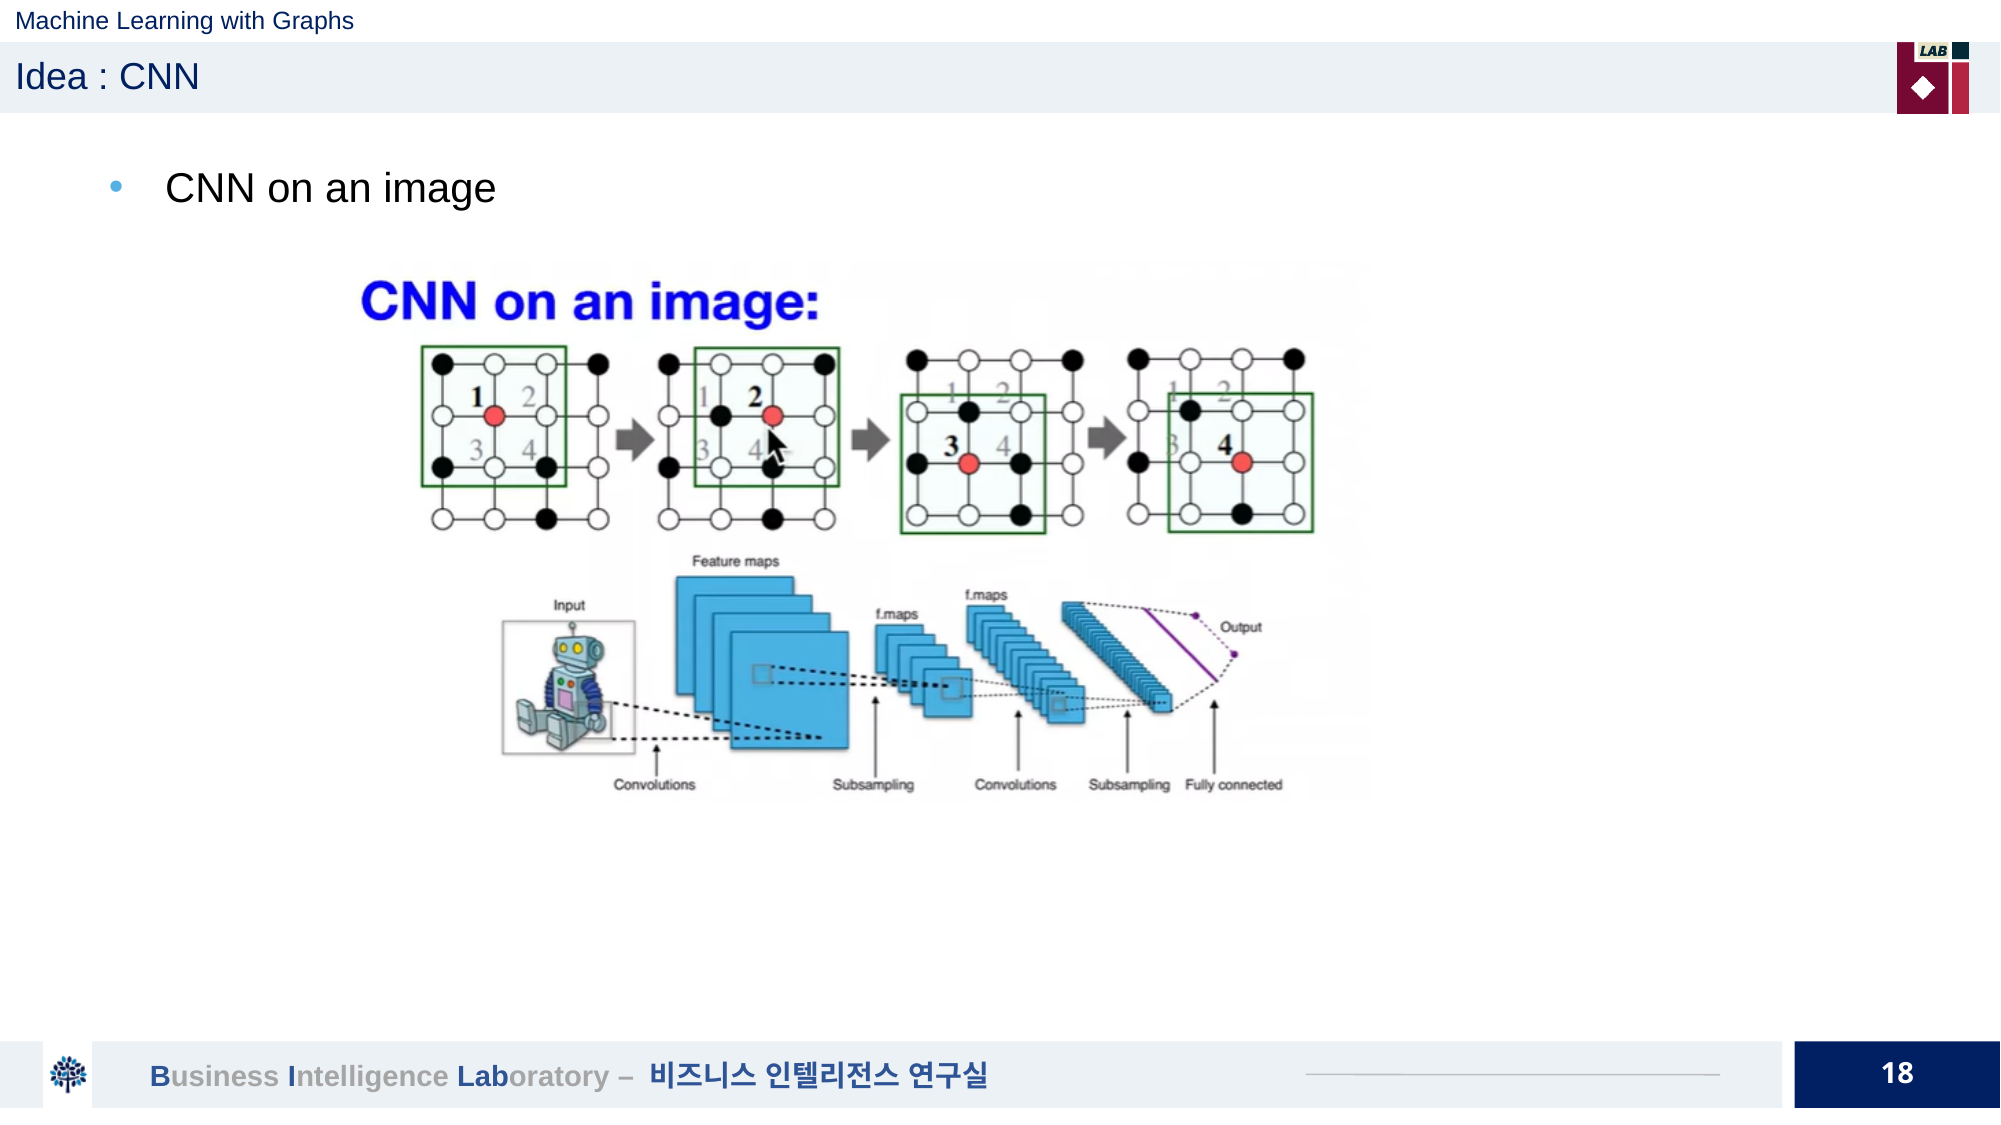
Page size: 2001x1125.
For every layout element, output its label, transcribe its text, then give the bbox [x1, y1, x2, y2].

picture [43, 1041, 92, 1108]
picture [333, 260, 1370, 802]
title Machine Learning with Graphs [0, 0, 598, 42]
slide_number 18 [1825, 1044, 1970, 1105]
list CNN on an image [73, 138, 1927, 1028]
subtitle Idea : CNN [0, 42, 1326, 113]
picture [1897, 41, 1969, 114]
